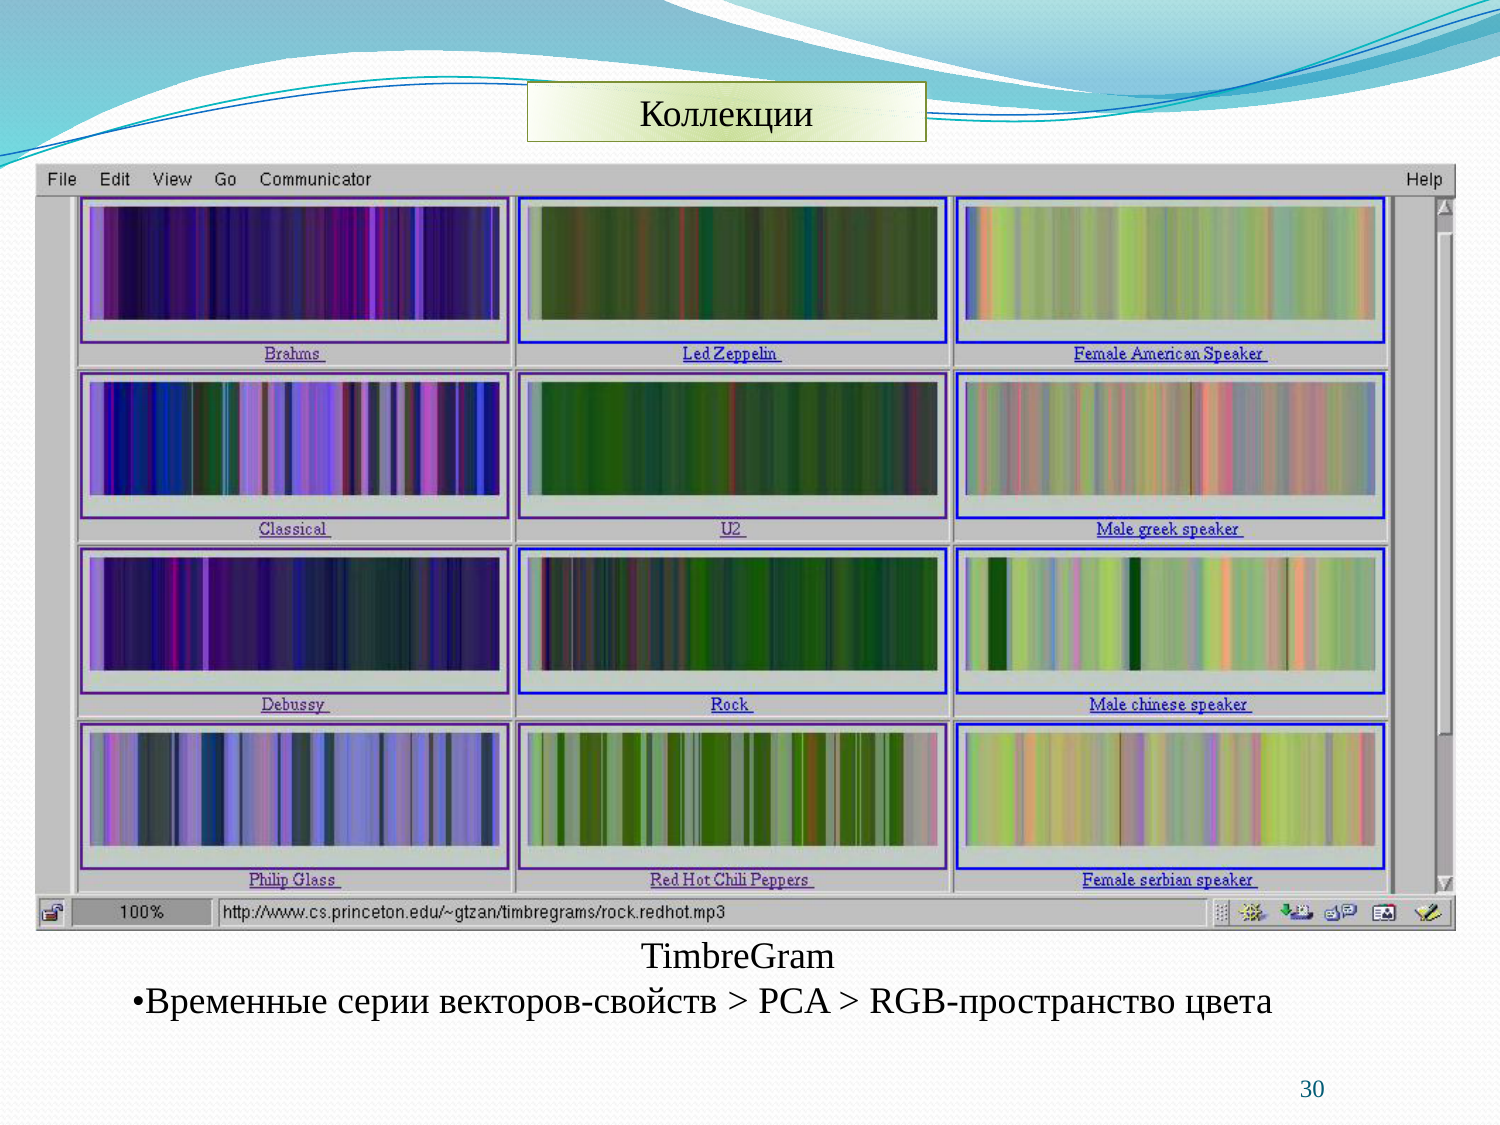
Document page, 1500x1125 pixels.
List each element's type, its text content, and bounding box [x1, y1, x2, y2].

text_box TimbreGram •Временные серии векторов-свойств > PCA > RGB-пространство цвета [117, 942, 1360, 1029]
text_box Коллекции [527, 81, 927, 142]
picture [34, 163, 1456, 931]
slide_number 30 [1299, 1042, 1425, 1103]
